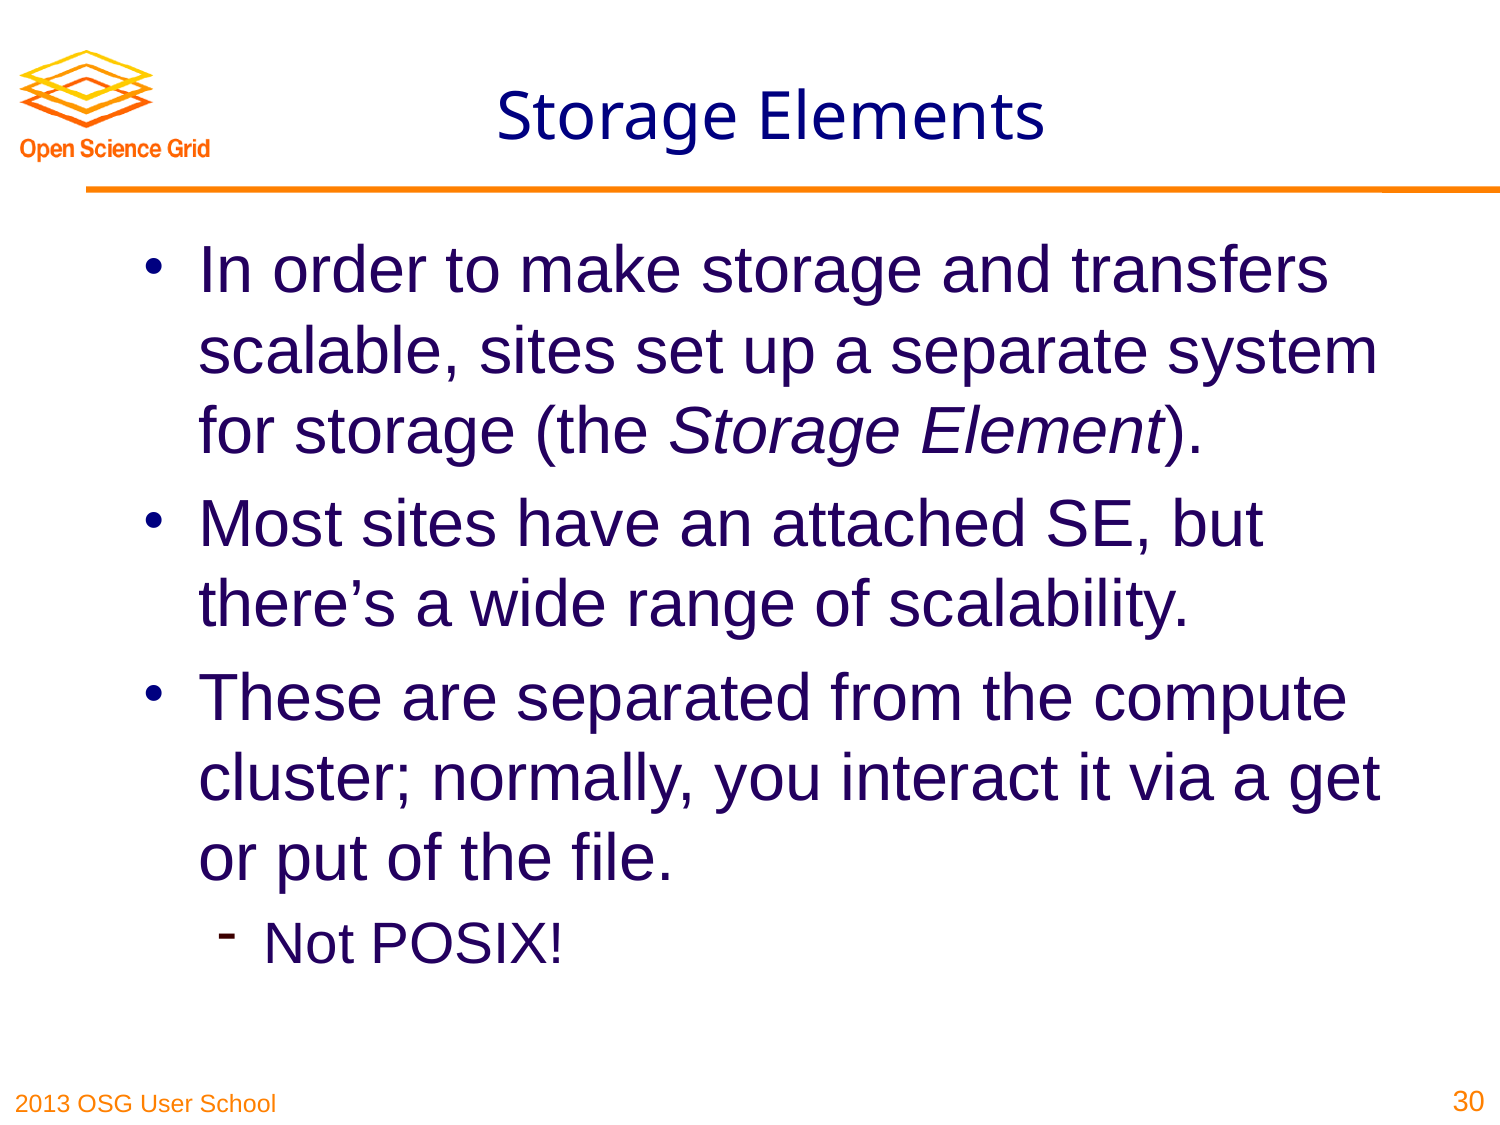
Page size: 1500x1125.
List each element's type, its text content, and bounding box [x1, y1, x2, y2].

list In order to make storage and transfers scalable, sites set up a separate system for storage (the Storage Element). Most sites have an attached SE, but there’s a wide range of scalability. These are separated from the compute cluster; normally, you interact it via a get or put of the file. Not POSIX! [127, 218, 1403, 988]
slide_number 30 [1430, 1049, 1500, 1125]
title Storage Elements [201, 18, 1342, 207]
picture [0, 27, 201, 179]
